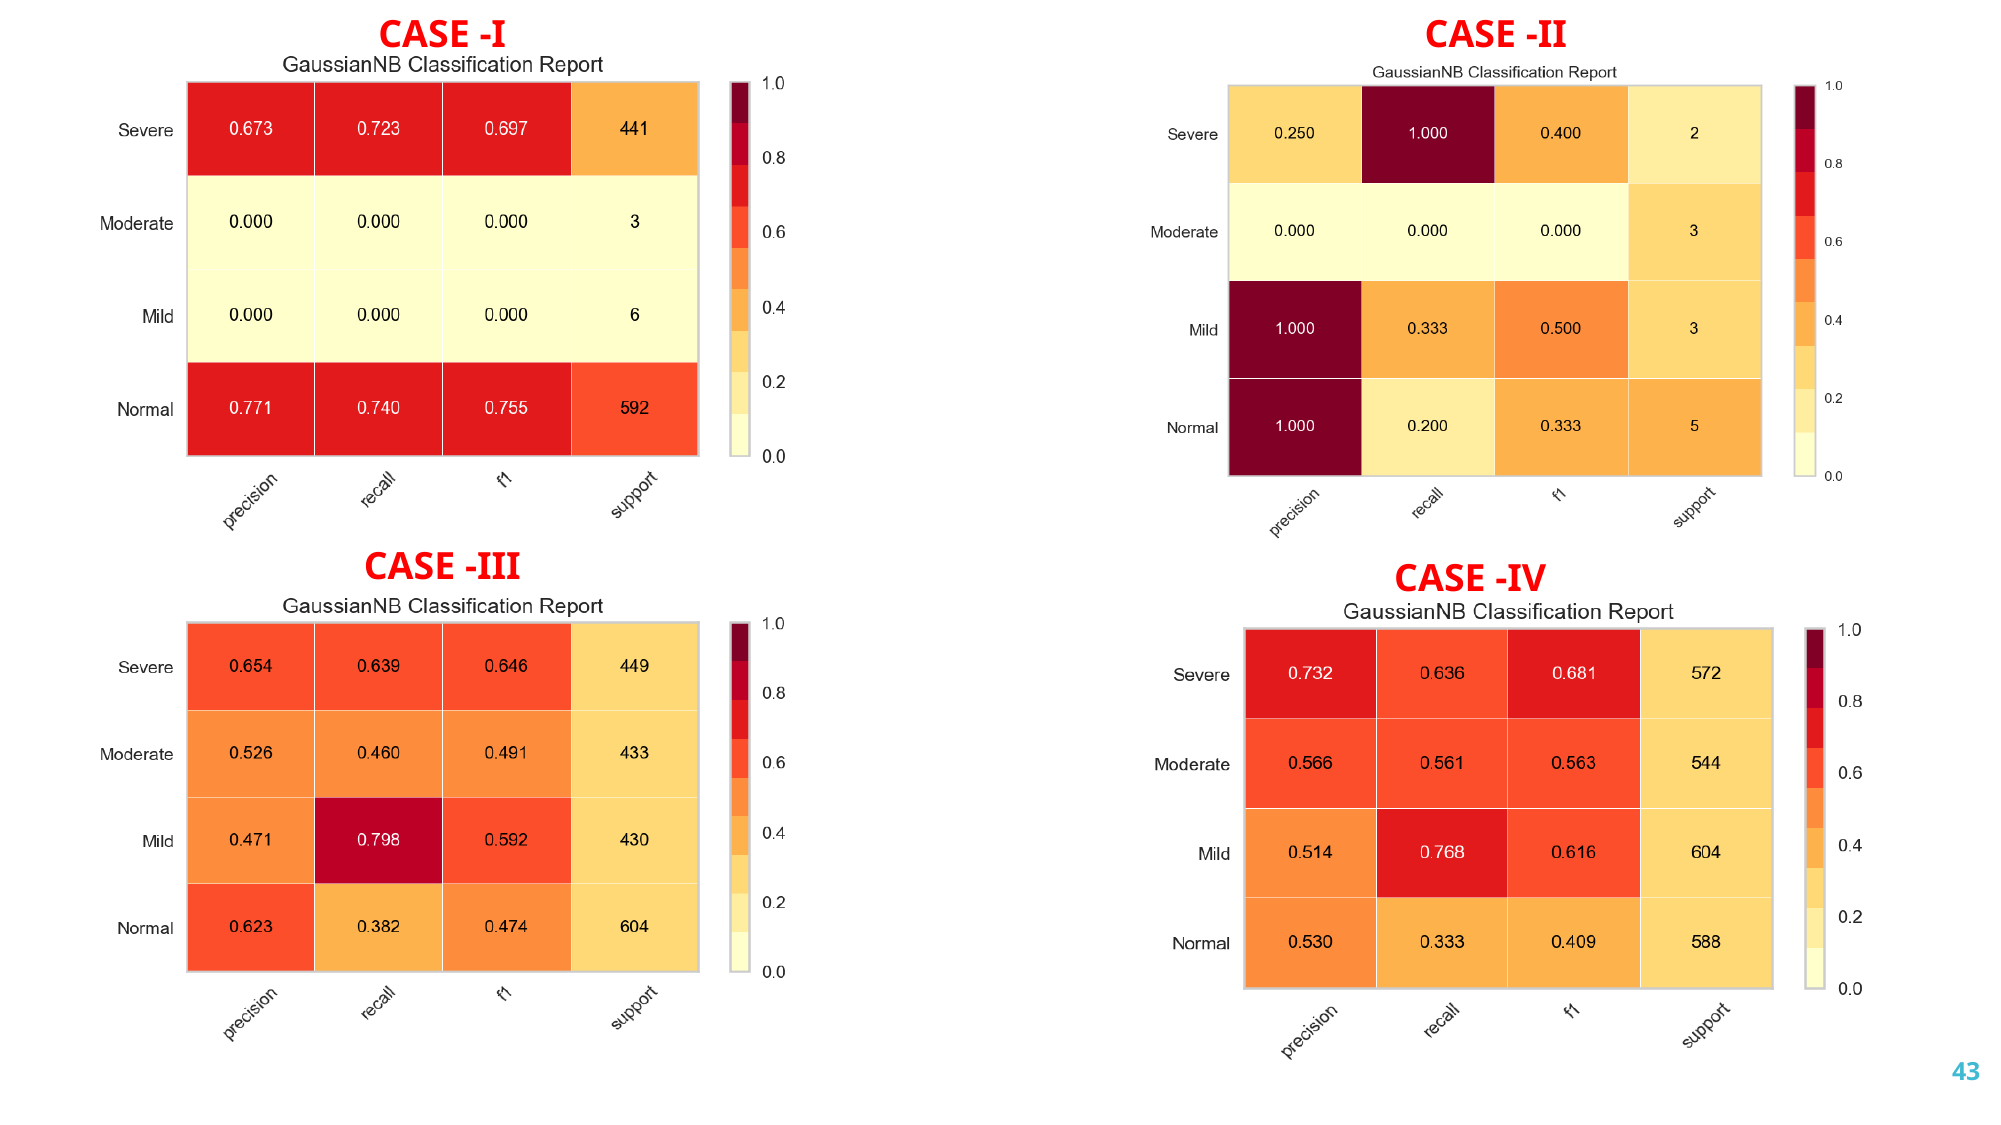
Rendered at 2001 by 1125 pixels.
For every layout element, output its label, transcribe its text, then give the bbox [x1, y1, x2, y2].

picture [1140, 57, 1852, 547]
picture [1140, 591, 1876, 1071]
picture [86, 586, 798, 1052]
text_box CASE -II [995, 2, 1996, 63]
slide_number 43 [1744, 1042, 1996, 1103]
text_box CASE -III [0, 535, 943, 595]
text_box CASE -IV [970, 546, 1971, 607]
text_box CASE -I [0, 2, 943, 63]
picture [86, 42, 798, 542]
